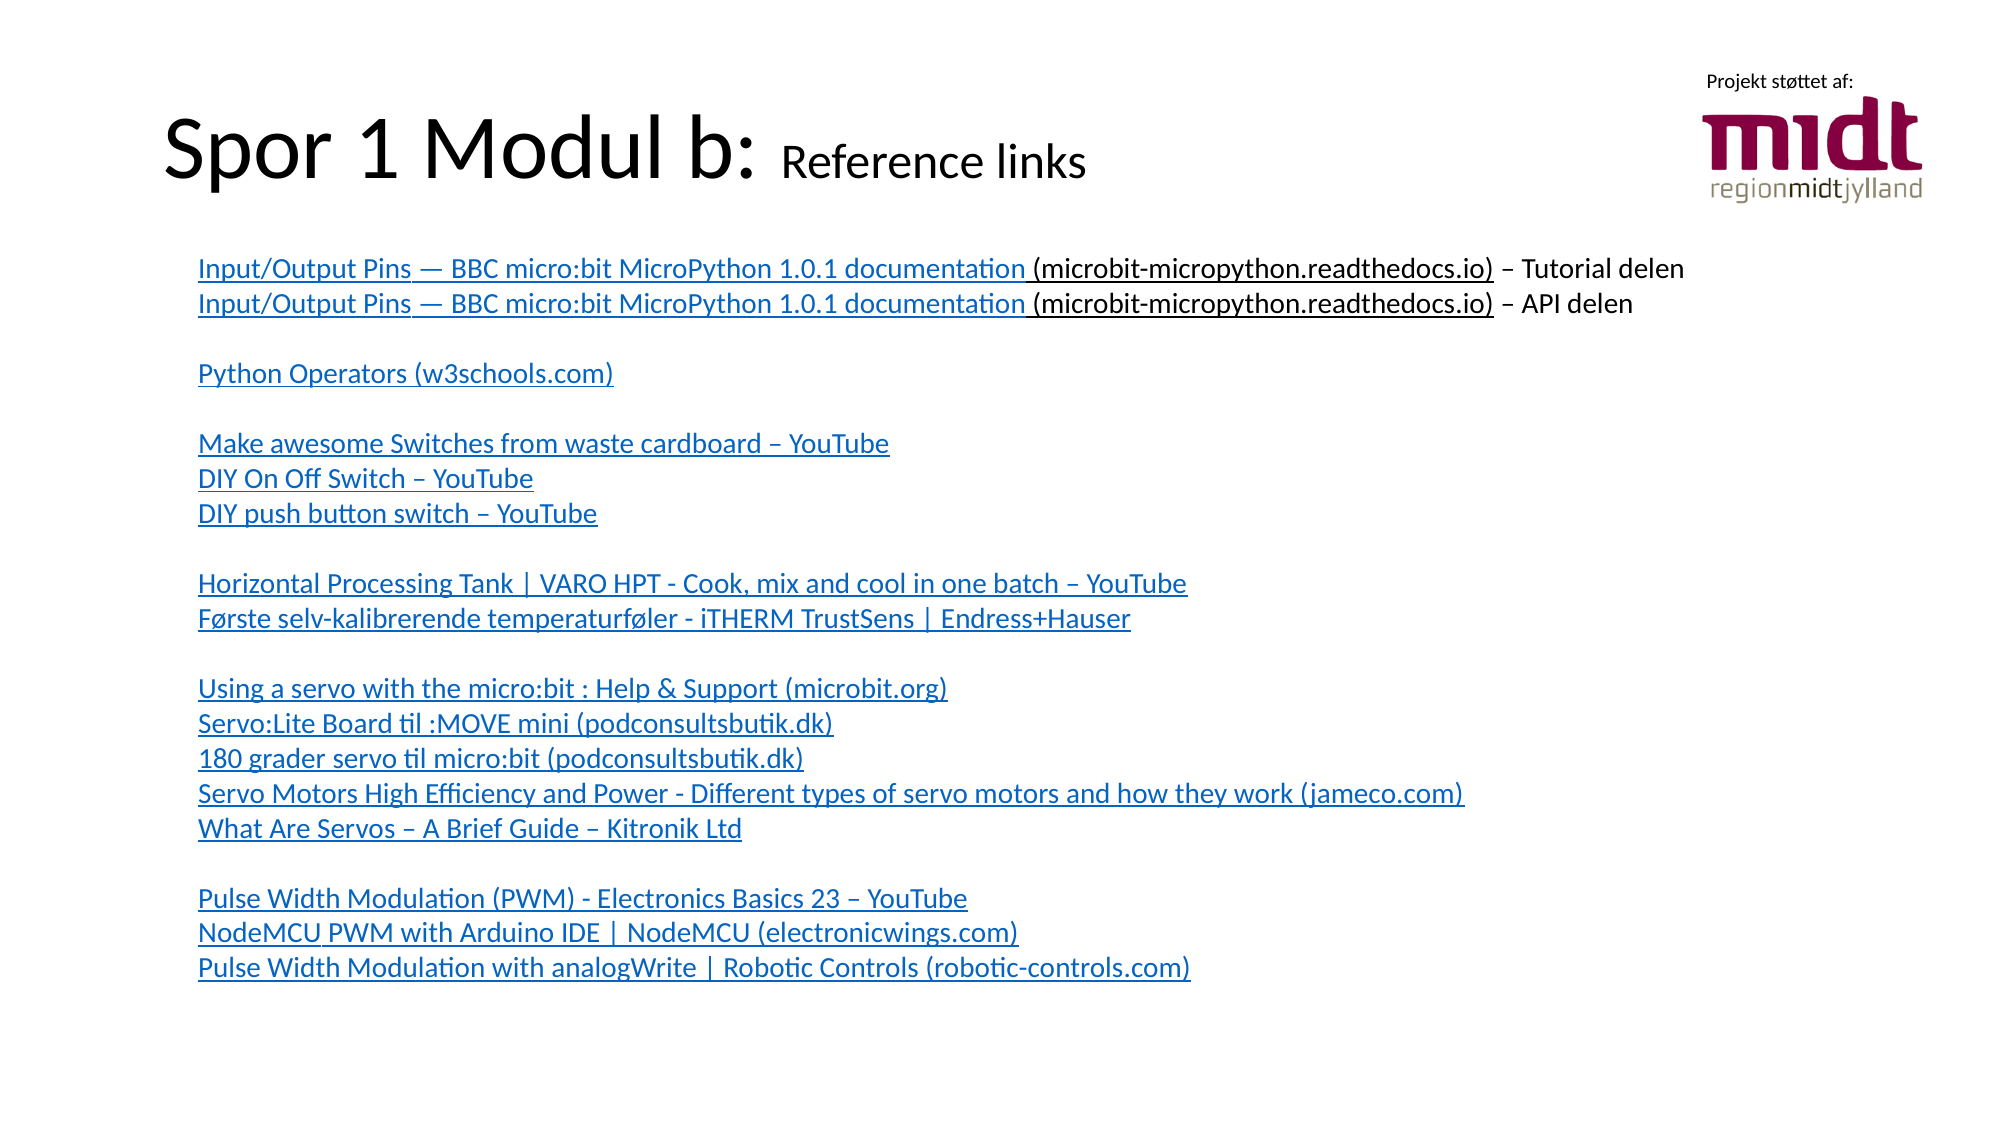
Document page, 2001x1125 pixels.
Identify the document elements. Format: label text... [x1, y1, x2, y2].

text_box Input/Output Pins — BBC micro:bit MicroPython 1.0.1 documentation (microbit-micropython.readthedocs.io) – Tutorial delen Input/Output Pins — BBC micro:bit MicroPython 1.0.1 documentation (microbit-micropython.readthedocs.io) – API delen Python Operators (w3schools.com) Make awesome Switches from waste cardboard – YouTube DIY On Off Switch – YouTube DIY push button switch – YouTube Horizontal Processing Tank | VARO HPT - Cook, mix and cool in one batch – YouTube Første selv-kalibrerende temperaturføler - iTHERM TrustSens | Endress+Hauser Using a servo with the micro:bit : Help & Support (microbit.org) Servo:Lite Board til :MOVE mini (podconsultsbutik.dk) 180 grader servo til micro:bit (podconsultsbutik.dk) Servo Motors High Efficiency and Power - Different types of servo motors and how they work (jameco.com) What Are Servos – A Brief Guide – Kitronik Ltd Pulse Width Modulation (PWM) - Electronics Basics 23 – YouTube NodeMCU PWM with Arduino IDE | NodeMCU (electronicwings.com) Pulse Width Modulation with analogWrite | Robotic Controls (robotic-controls.com) [183, 242, 1728, 1061]
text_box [127, 59, 1923, 207]
